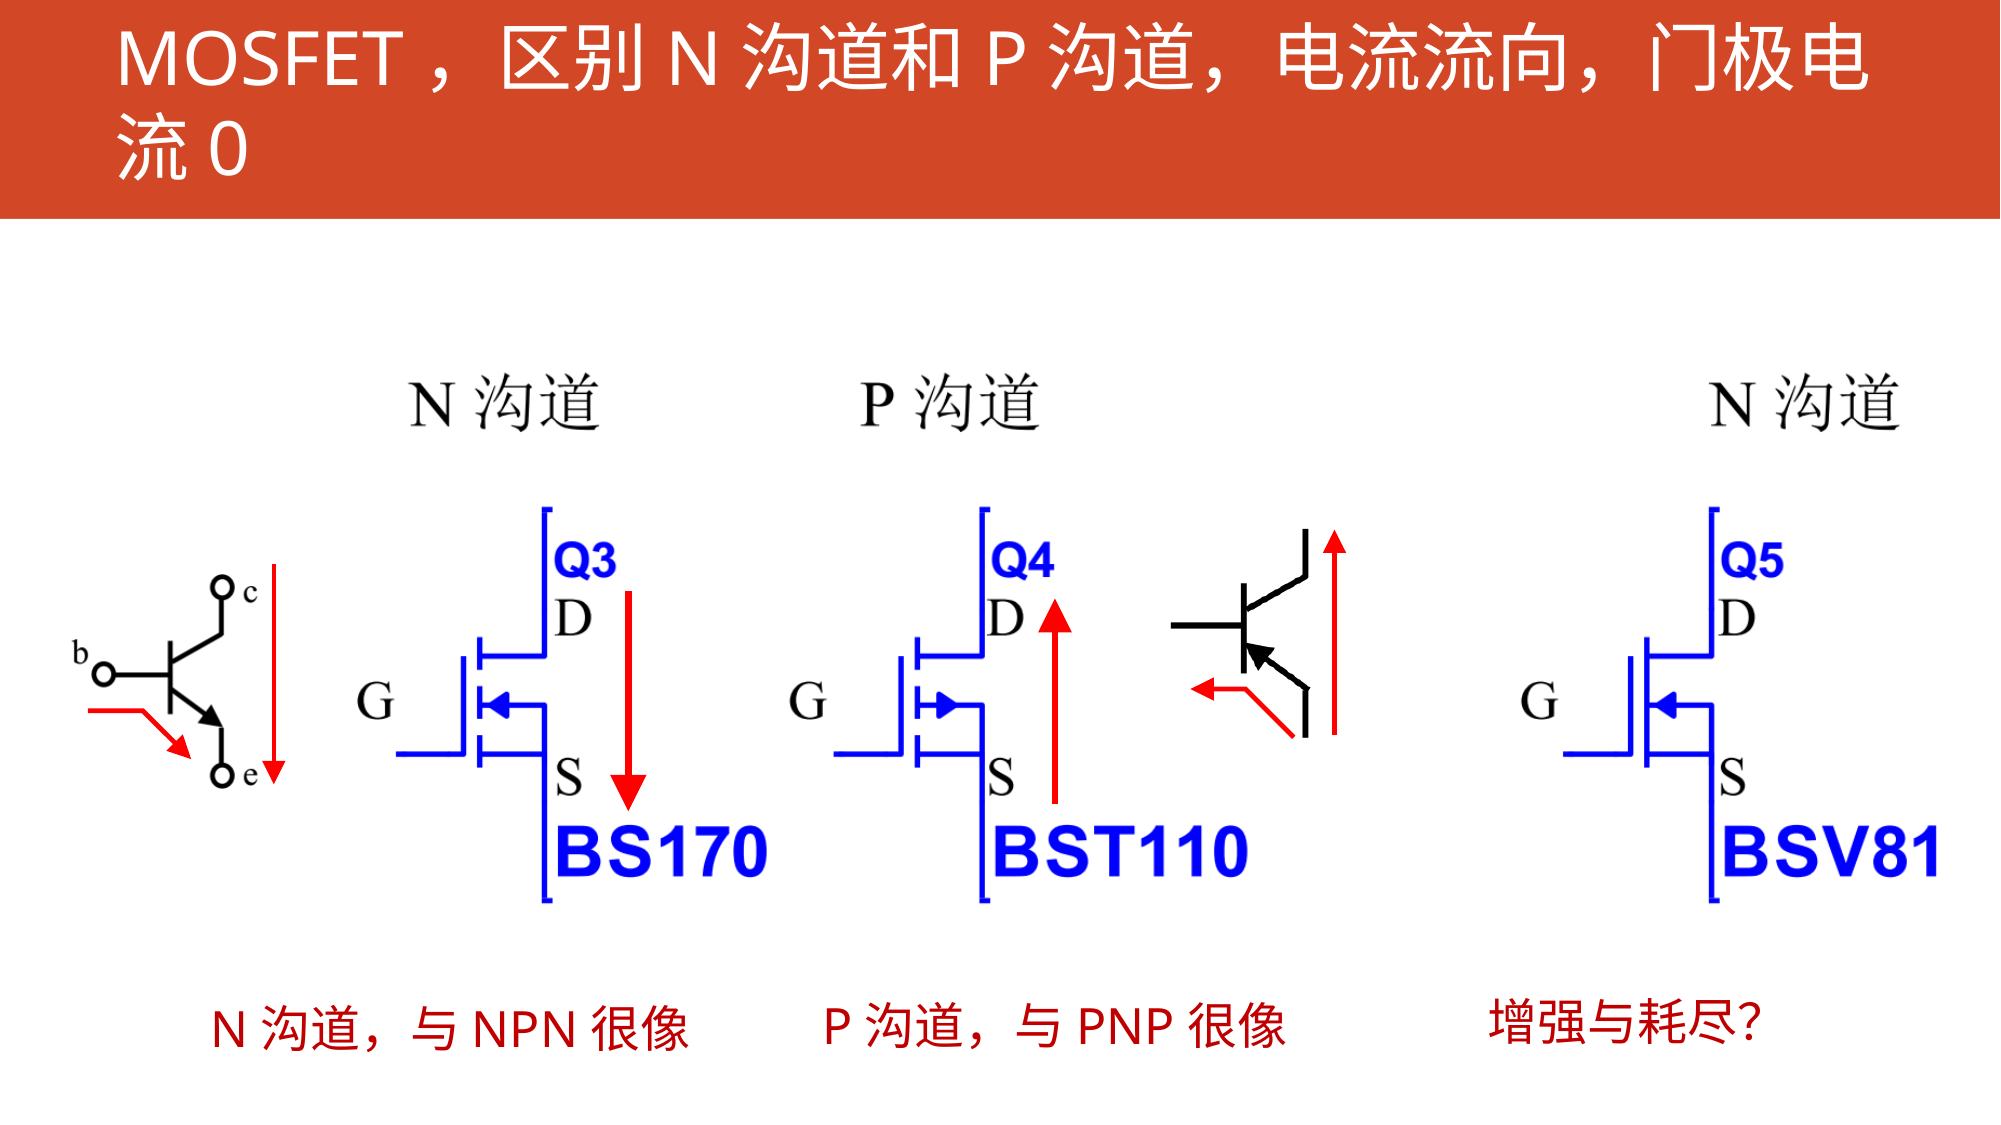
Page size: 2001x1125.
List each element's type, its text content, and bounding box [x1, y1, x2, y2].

list N沟道，与NPN很像 [194, 959, 742, 1109]
picture [60, 559, 304, 808]
text_box 增强与耗尽？ [1472, 953, 1980, 1060]
text_box P沟道，与PNP很像 [807, 957, 1355, 1106]
picture [330, 354, 1963, 929]
title MOSFET，区别N沟道和P沟道，电流流向，门极电流0 [99, 0, 1947, 199]
